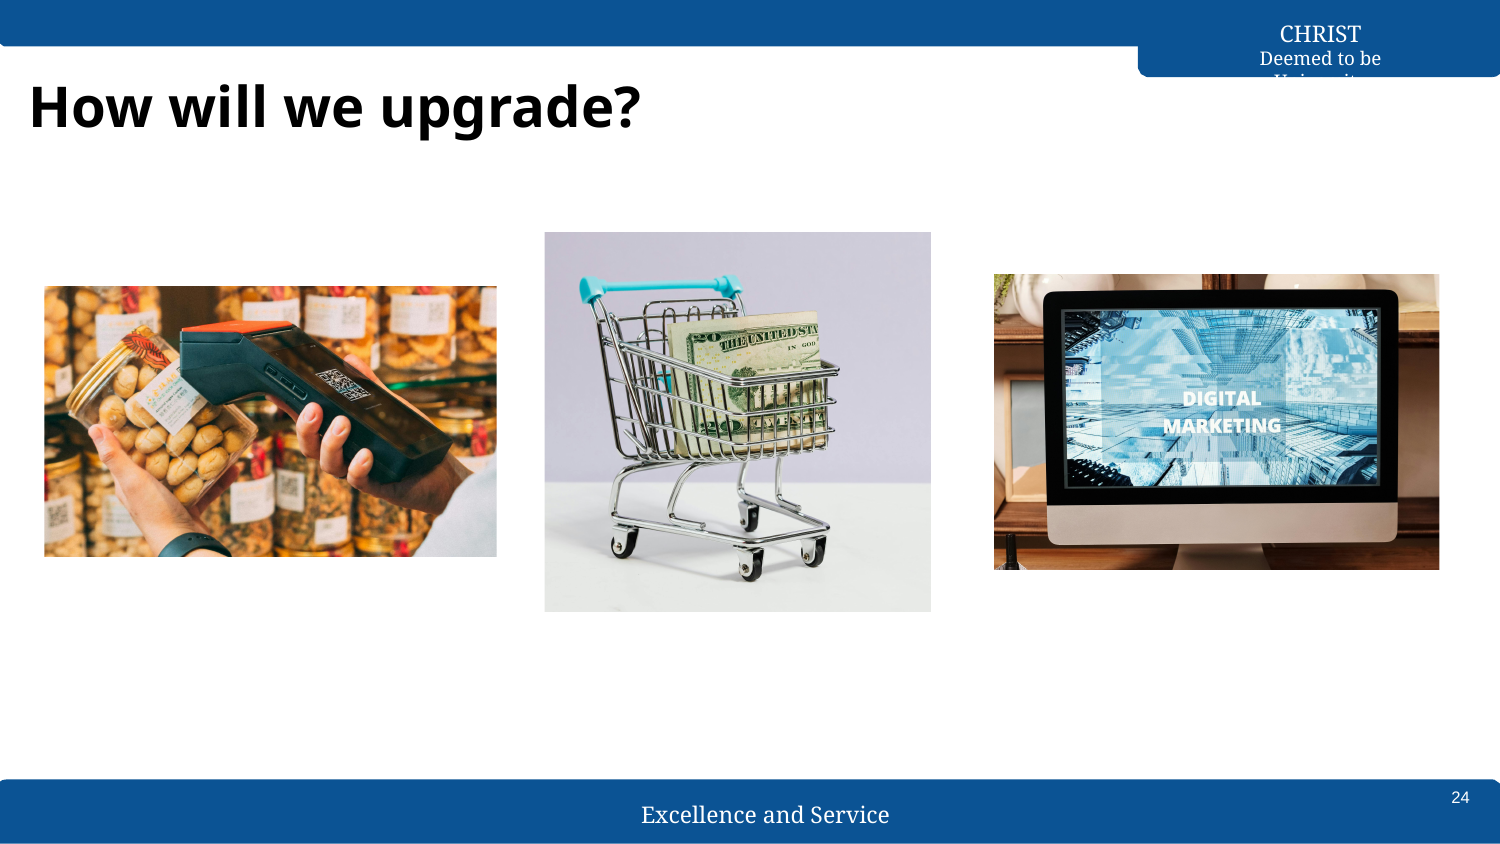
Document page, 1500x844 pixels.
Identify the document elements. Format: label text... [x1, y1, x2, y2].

text_box CHRIST Deemed to be University [1216, 17, 1425, 92]
title How will we upgrade? [26, 69, 712, 213]
picture [544, 232, 932, 612]
picture [993, 273, 1440, 570]
slide_number 24 [1447, 787, 1476, 844]
picture [44, 286, 497, 558]
footer Excellence and Service [638, 795, 894, 844]
